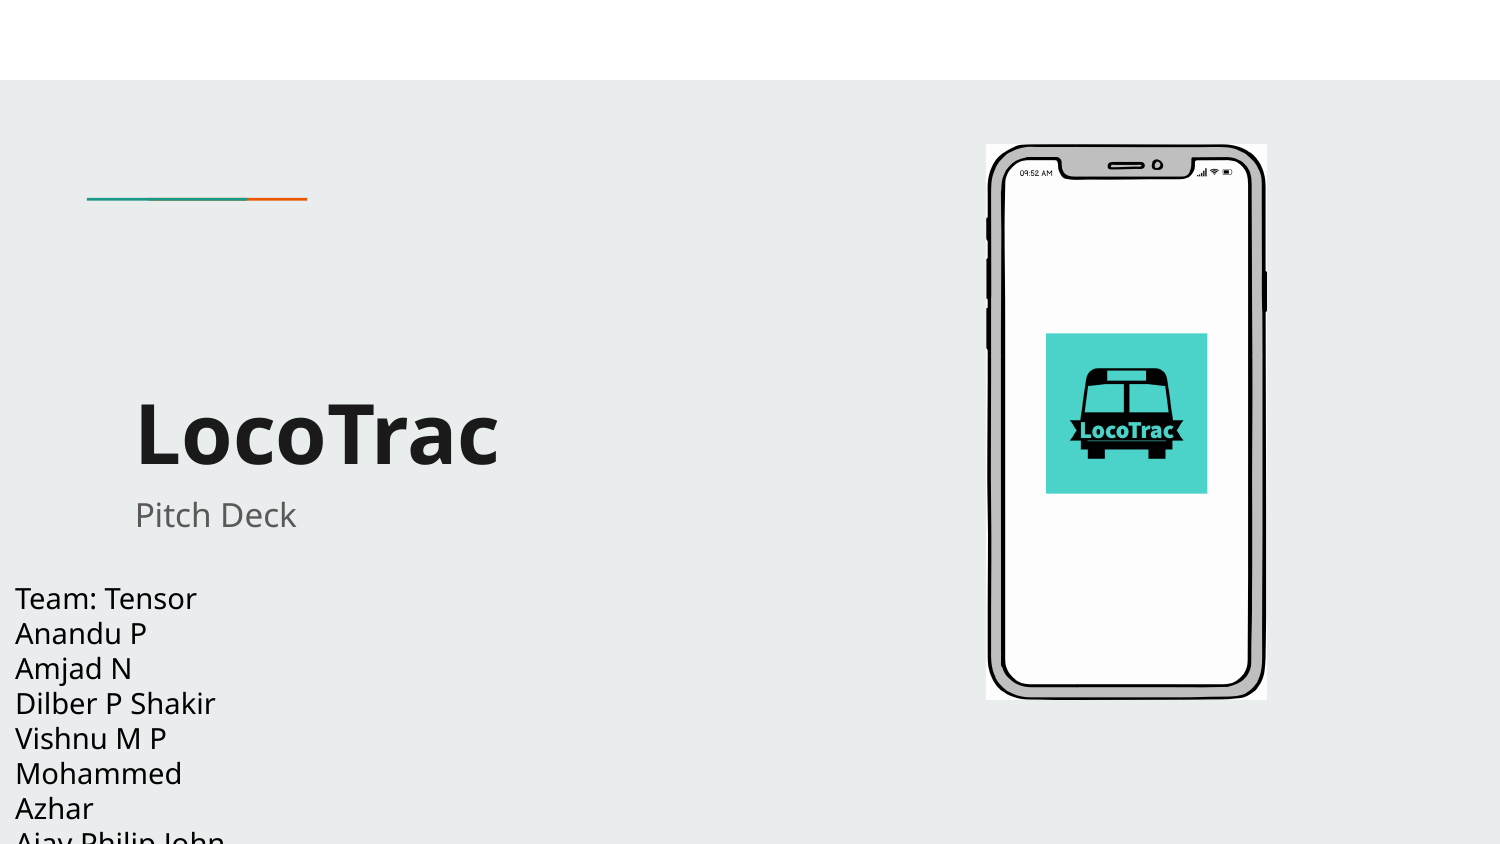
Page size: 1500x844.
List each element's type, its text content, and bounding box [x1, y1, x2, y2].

subtitle Pitch Deck [119, 479, 742, 615]
text_box Team: Tensor Anandu P Amjad N Dilber P Shakir Vishnu M P Mohammed Azhar Ajay Philip John [0, 530, 280, 844]
title LocoTrac [119, 366, 742, 478]
picture [986, 144, 1267, 700]
